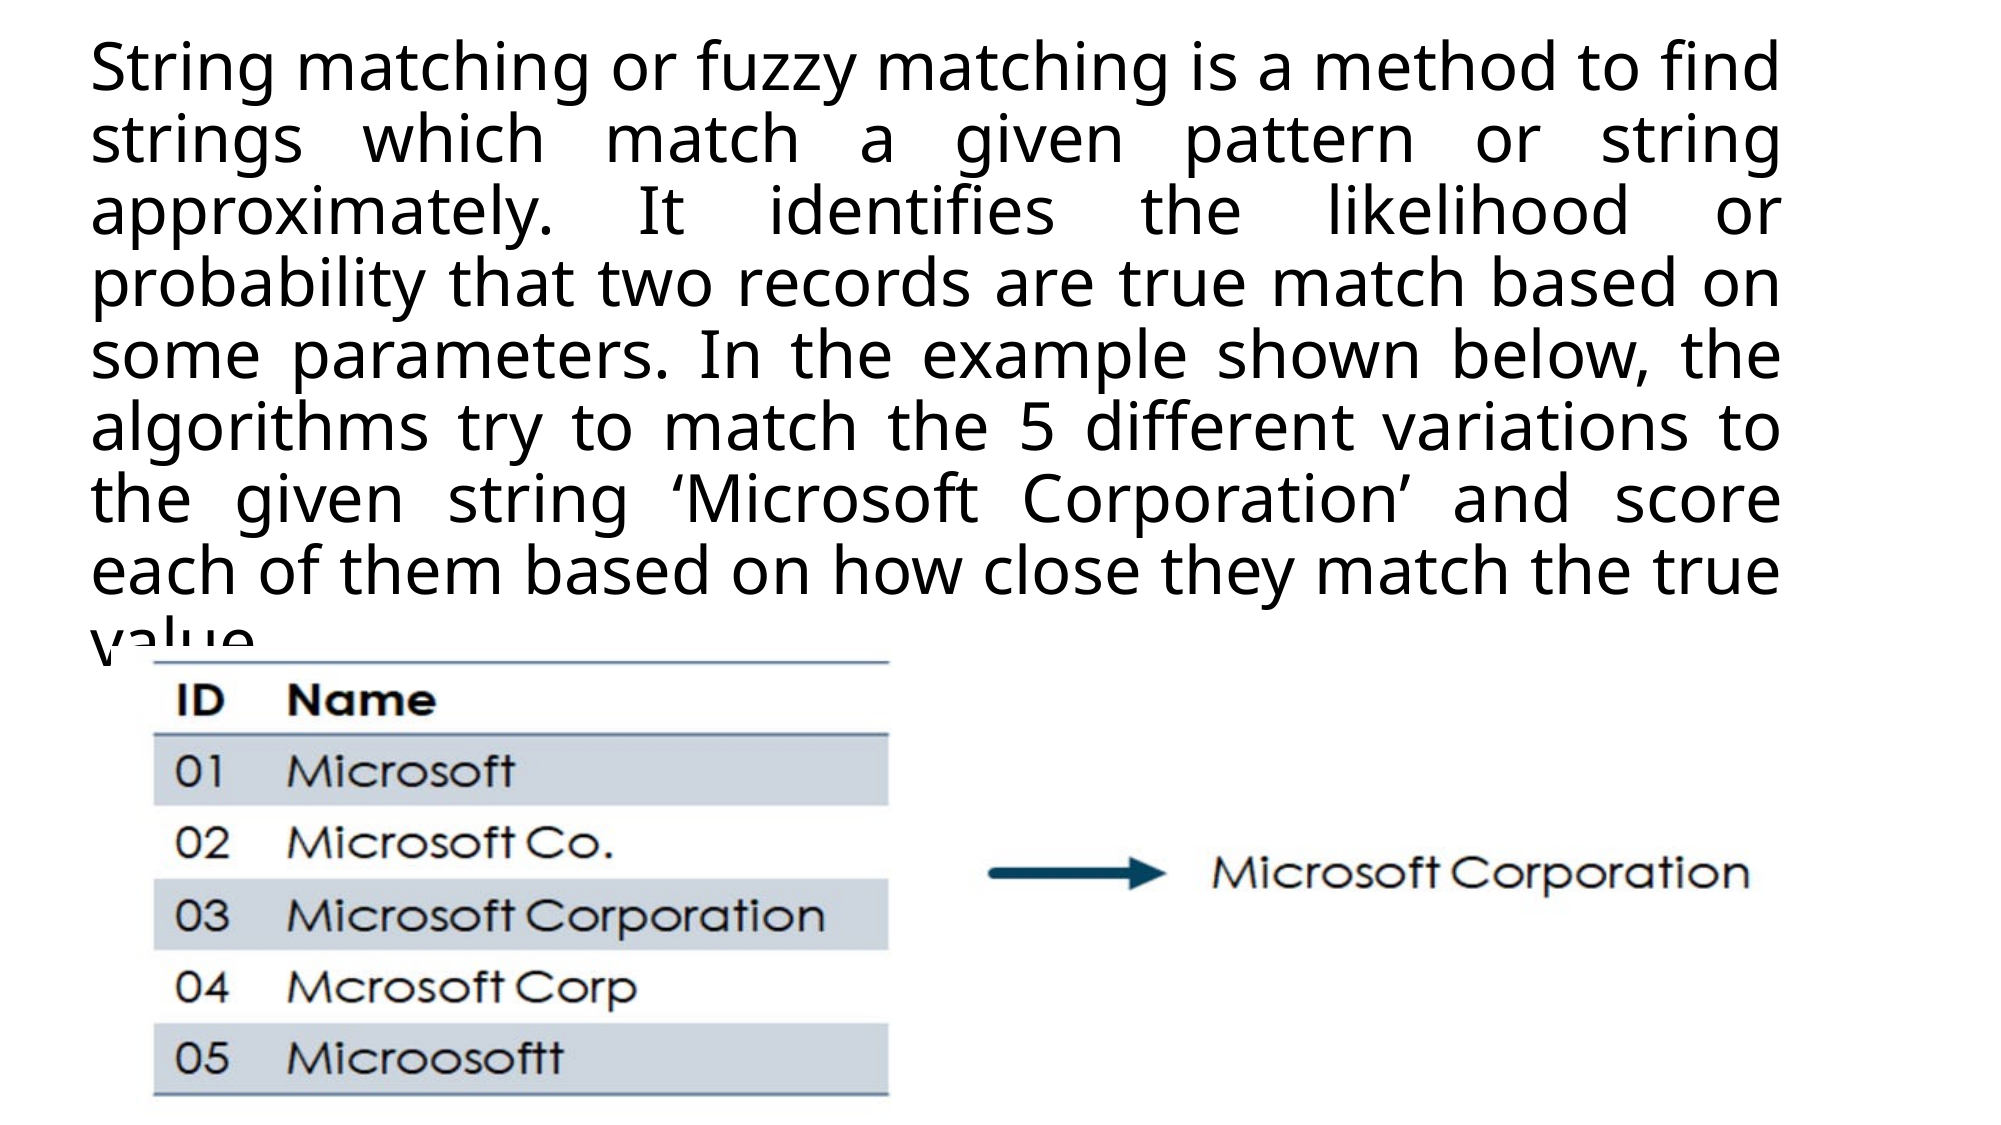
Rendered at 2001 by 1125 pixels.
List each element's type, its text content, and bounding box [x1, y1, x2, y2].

picture [110, 645, 1765, 1125]
list String matching or fuzzy matching is a method to find strings which match a given pattern or string approximately. It identifies the likelihood or probability that two records are true match based on some parameters. In the example shown below, the algorithms try to match the 5 different variations to the given string ‘Microsoft Corporation’ and score each of them based on how close they match the true value. [75, 24, 1800, 942]
